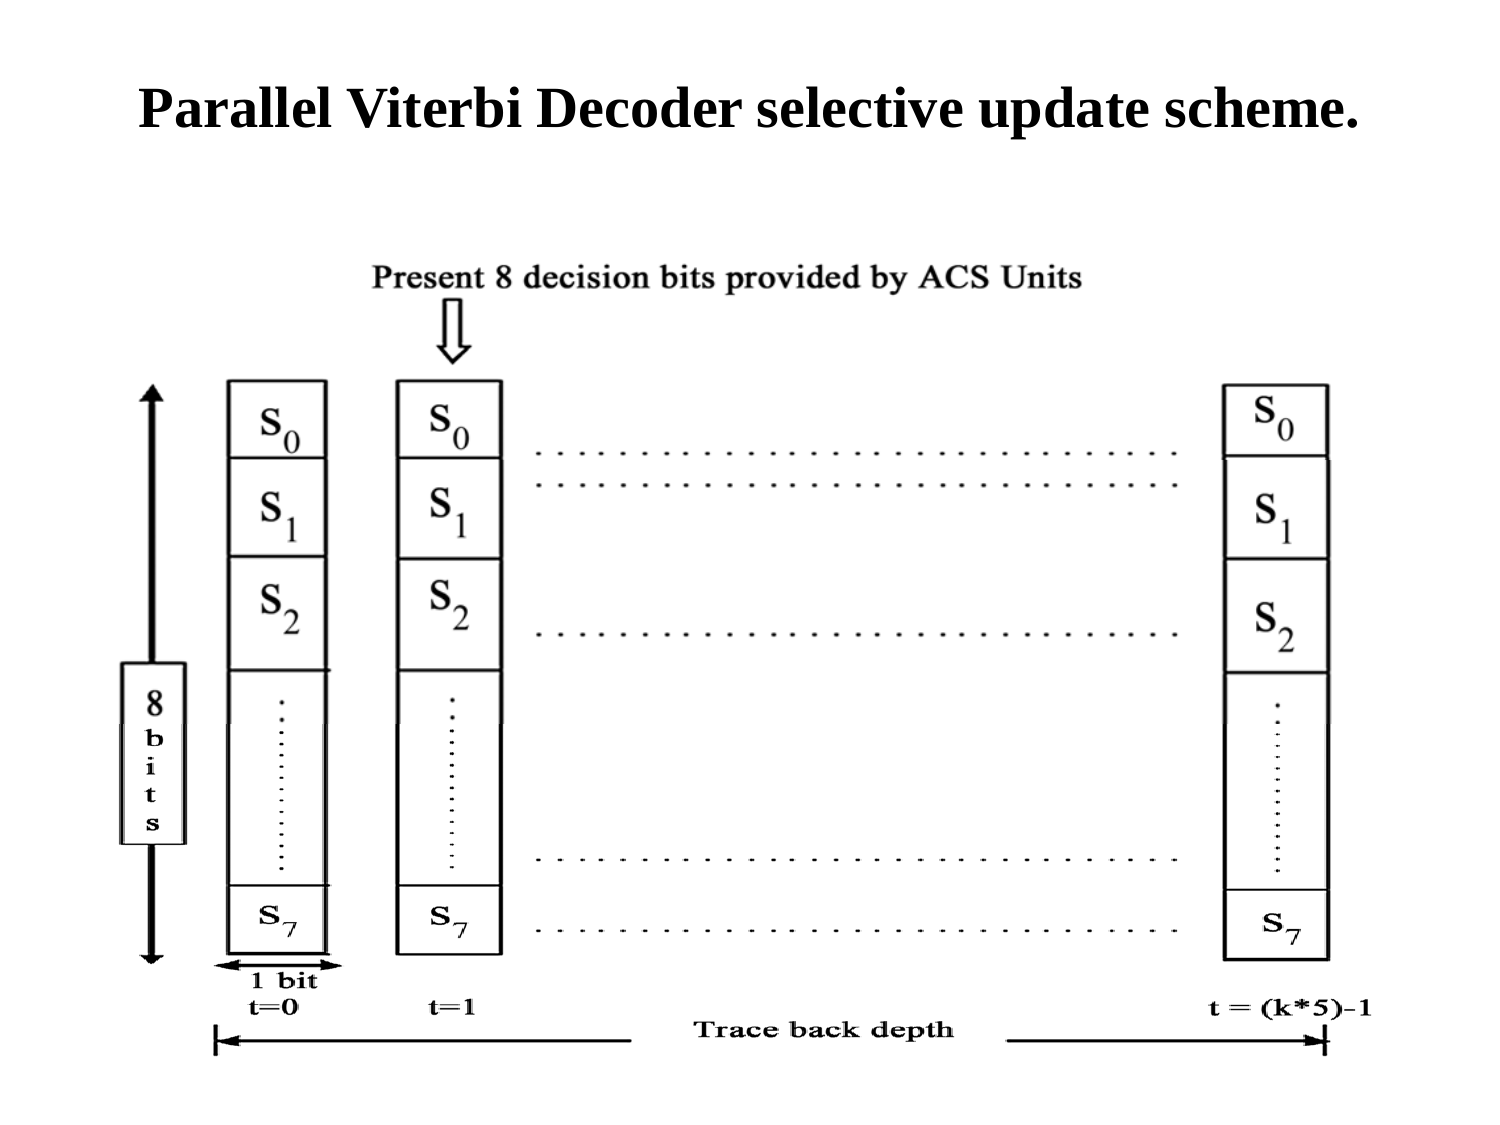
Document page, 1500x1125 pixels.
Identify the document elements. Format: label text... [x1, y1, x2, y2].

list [112, 460, 1376, 724]
picture [112, 724, 1376, 1063]
picture [112, 224, 1374, 460]
title Parallel Viterbi Decoder selective update scheme. [75, 45, 1425, 163]
